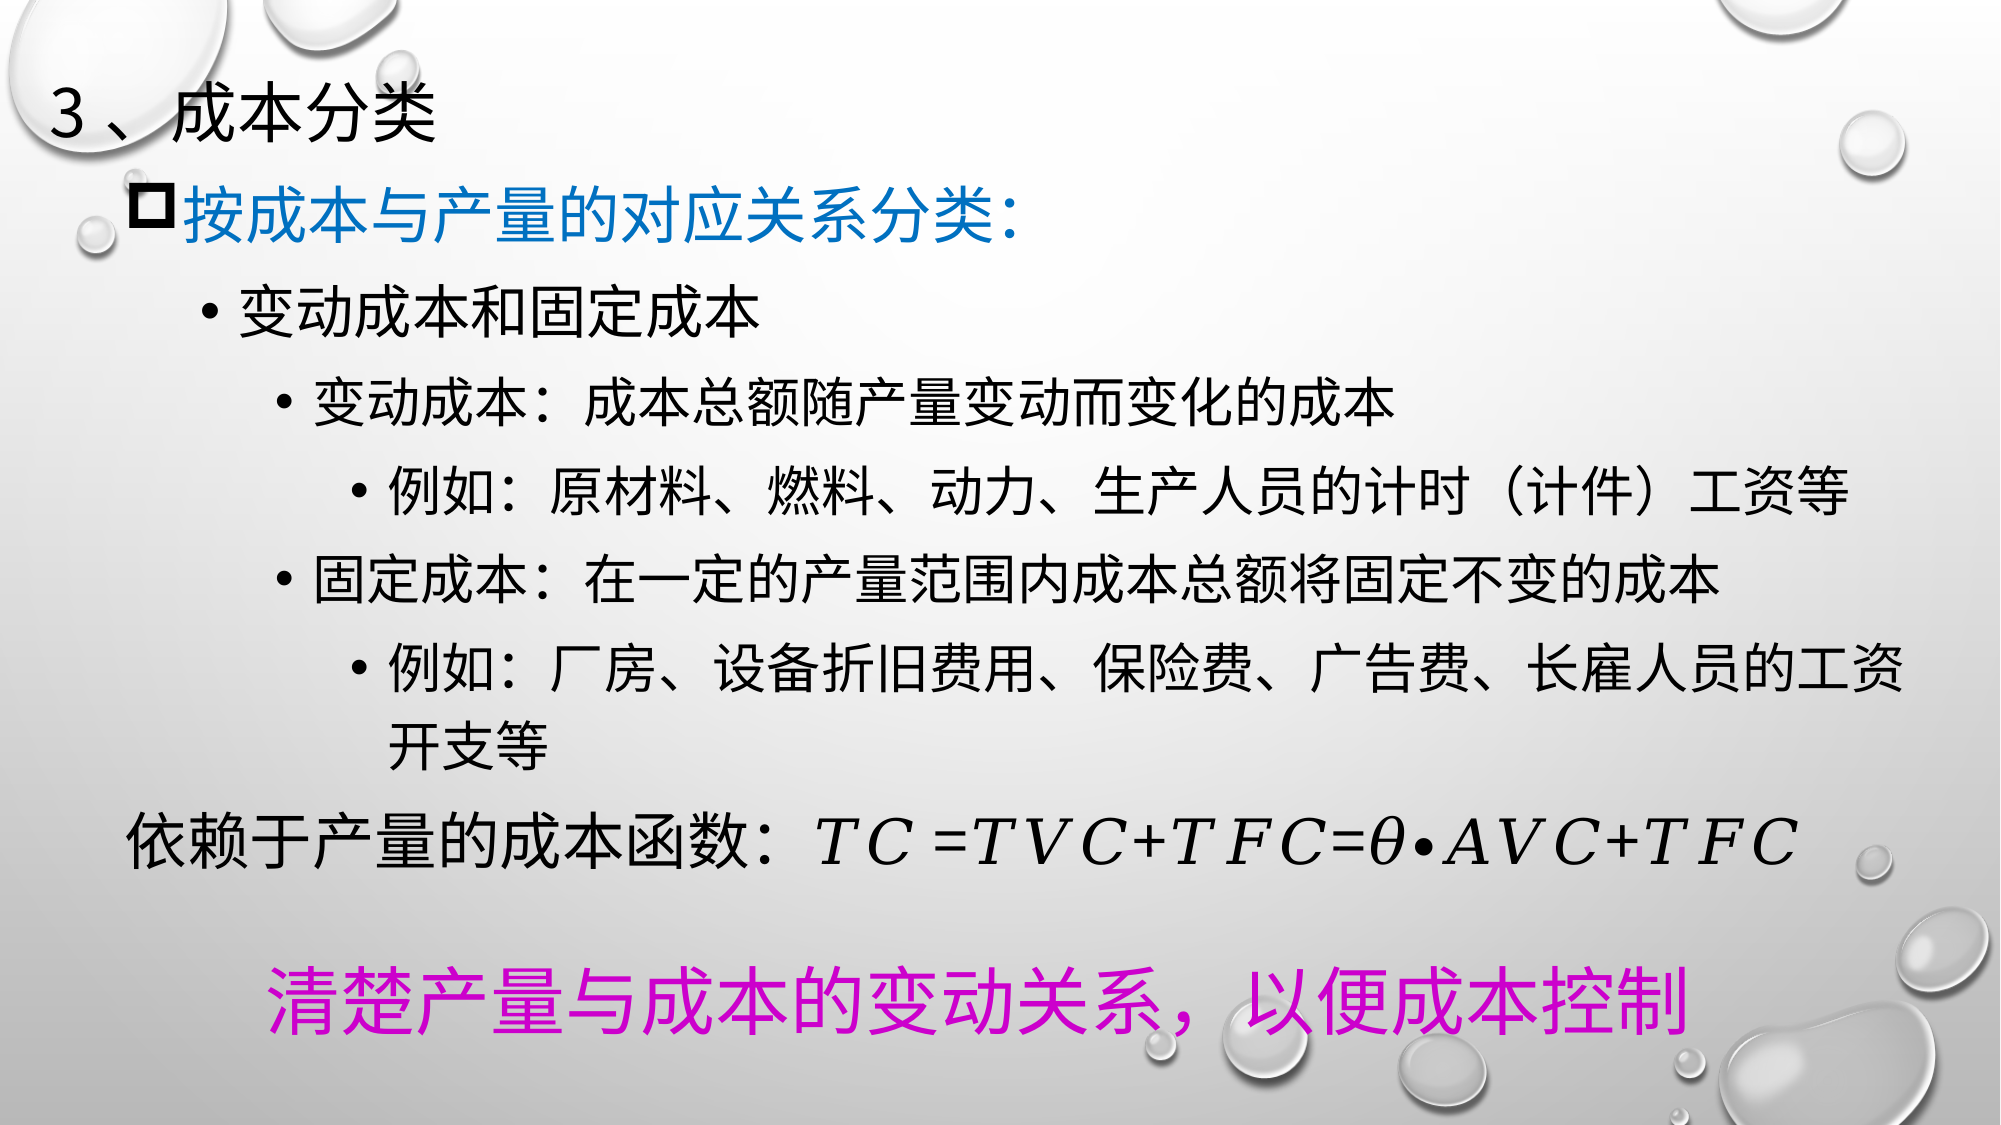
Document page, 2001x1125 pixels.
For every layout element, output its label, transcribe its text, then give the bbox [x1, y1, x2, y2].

picture [0, 0, 2000, 1125]
text_box 3、成本分类 按成本与产量的对应关系分类： 变动成本和固定成本 变动成本：成本总额随产量变动而变化的成本 例如：原材料、燃料、动力、生产人员的计时（计件）工资等 固定成本：在一定的产量范围内成本总额将固定不变的成本 例如：厂房、设备折旧费用、保险费、广告费、长雇人员的工资开支等 依赖于产量的成本函数：𝑇𝐶=𝑇𝑉𝐶+𝑇𝐹𝐶=𝜃∙𝐴𝑉𝐶+𝑇𝐹𝐶 [34, 47, 1966, 1125]
text_box 清楚产量与成本的变动关系，以便成本控制 [250, 947, 1902, 1053]
